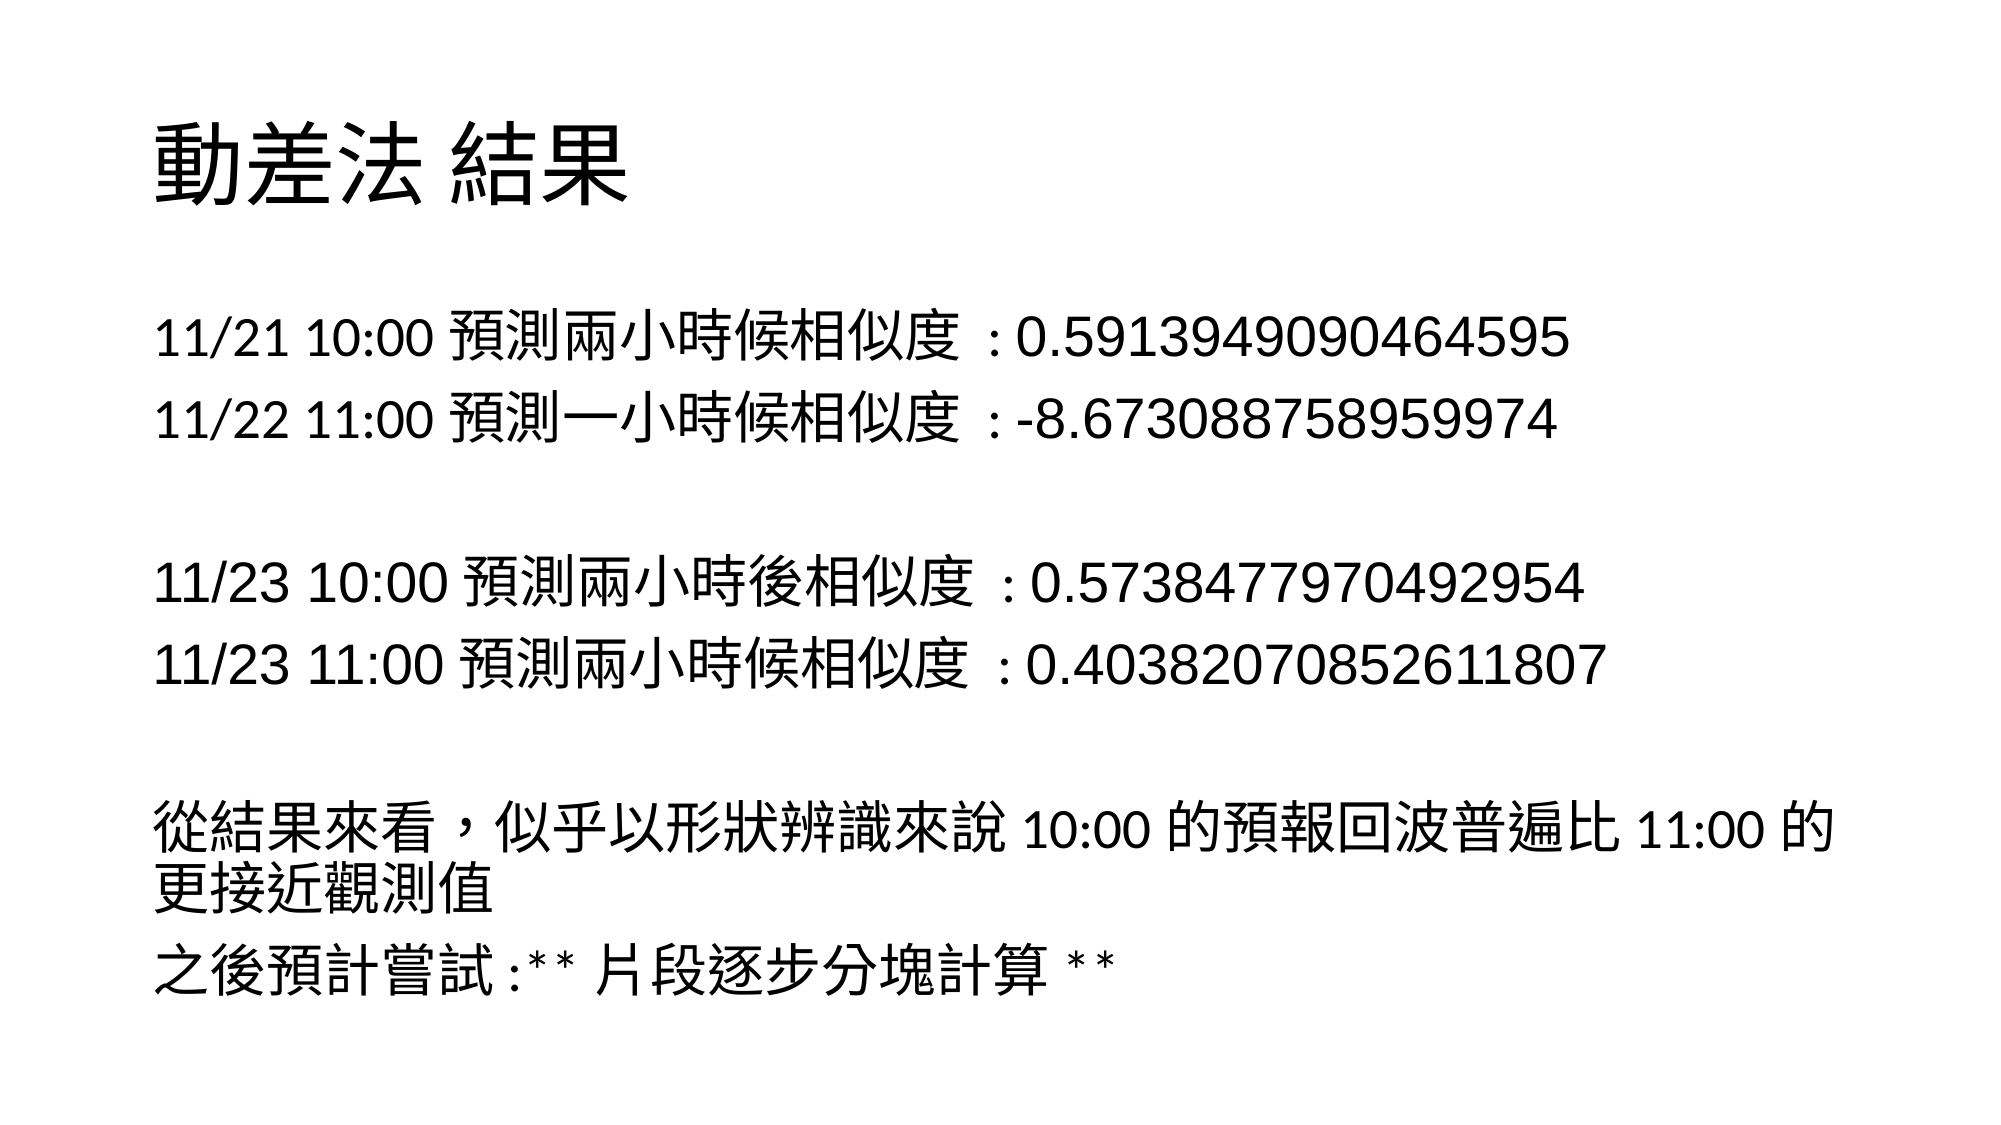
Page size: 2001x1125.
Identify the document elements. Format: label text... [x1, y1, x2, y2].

list 11/21 10:00預測兩小時候相似度 : 0.5913949090464595 11/22 11:00預測一小時候相似度 : -8.673088758959974 11/23 10:00預測兩小時後相似度 : 0.5738477970492954 11/23 11:00預測兩小時候相似度 : 0.40382070852611807 從結果來看，似乎以形狀辨識來說10:00的預報回波普遍比11:00的更接近觀測值 之後預計嘗試:**片段逐步分塊計算** [137, 299, 1863, 1014]
title 動差法 結果 [137, 59, 1863, 278]
